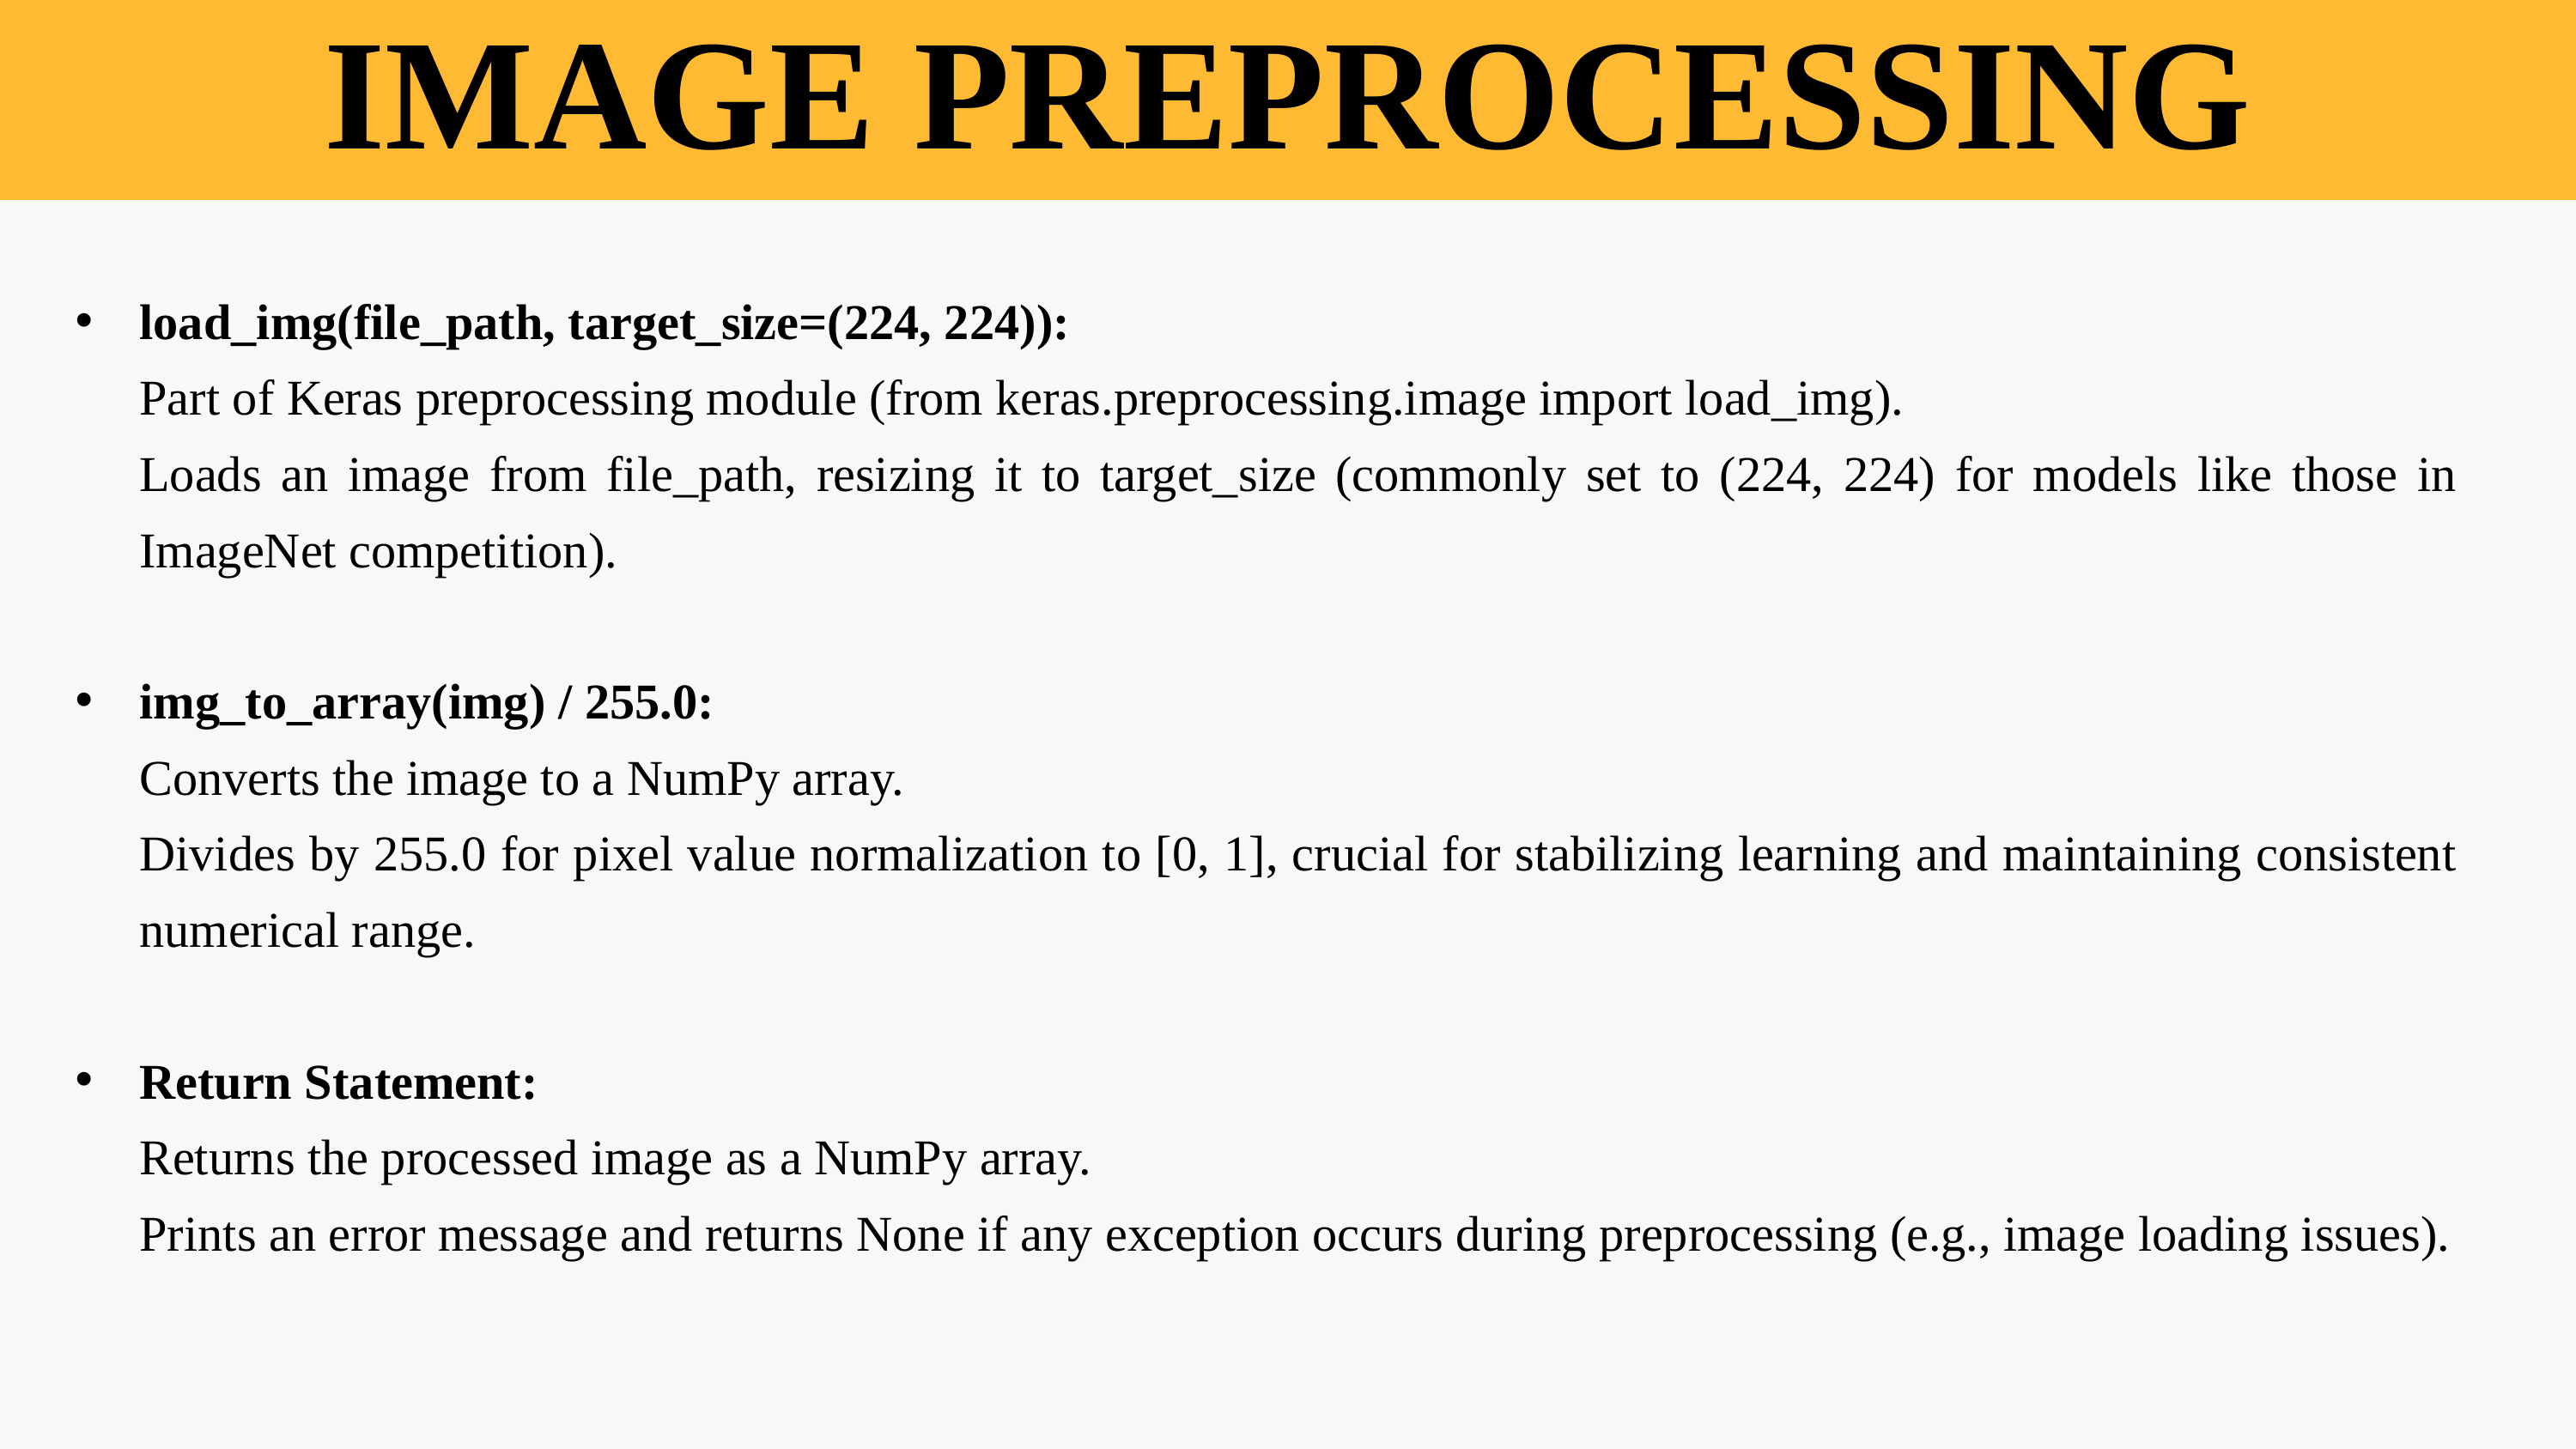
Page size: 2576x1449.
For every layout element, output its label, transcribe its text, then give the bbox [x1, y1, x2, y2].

text_box IMAGE PREPROCESSING [295, 18, 1182, 181]
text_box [1188, 0, 1388, 1388]
text_box IMAGE PREPROCESSING [1394, 18, 2281, 181]
text_box load_img(file_path, target_size=(224, 224)): Part of Keras preprocessing module (from keras.preprocessing.image import load_img). Loads an image from file_path, resizing it to target_size (commonly set to (224, 224) for models like those in ImageNet competition). img_to_array(img) / 255.0: Converts the image to a NumPy array. Divides by 255.0 for pixel value normalization to [0, 1], crucial for stabilizing learning and maintaining consistent numerical range. Return Statement: Returns the processed image as a NumPy array. Prints an error message and returns None if any exception occurs during preprocessing (e.g., image loading issues). [75, 273, 1182, 1261]
text_box load_img(file_path, target_size=(224, 224)): Part of Keras preprocessing module (from keras.preprocessing.image import load_img). Loads an image from file_path, resizing it to target_size (commonly set to (224, 224) for models like those in ImageNet competition). img_to_array(img) / 255.0: Converts the image to a NumPy array. Divides by 255.0 for pixel value normalization to [0, 1], crucial for stabilizing learning and maintaining consistent numerical range. Return Statement: Returns the processed image as a NumPy array. Prints an error message and returns None if any exception occurs during preprocessing (e.g., image loading issues). [1394, 273, 2458, 1261]
